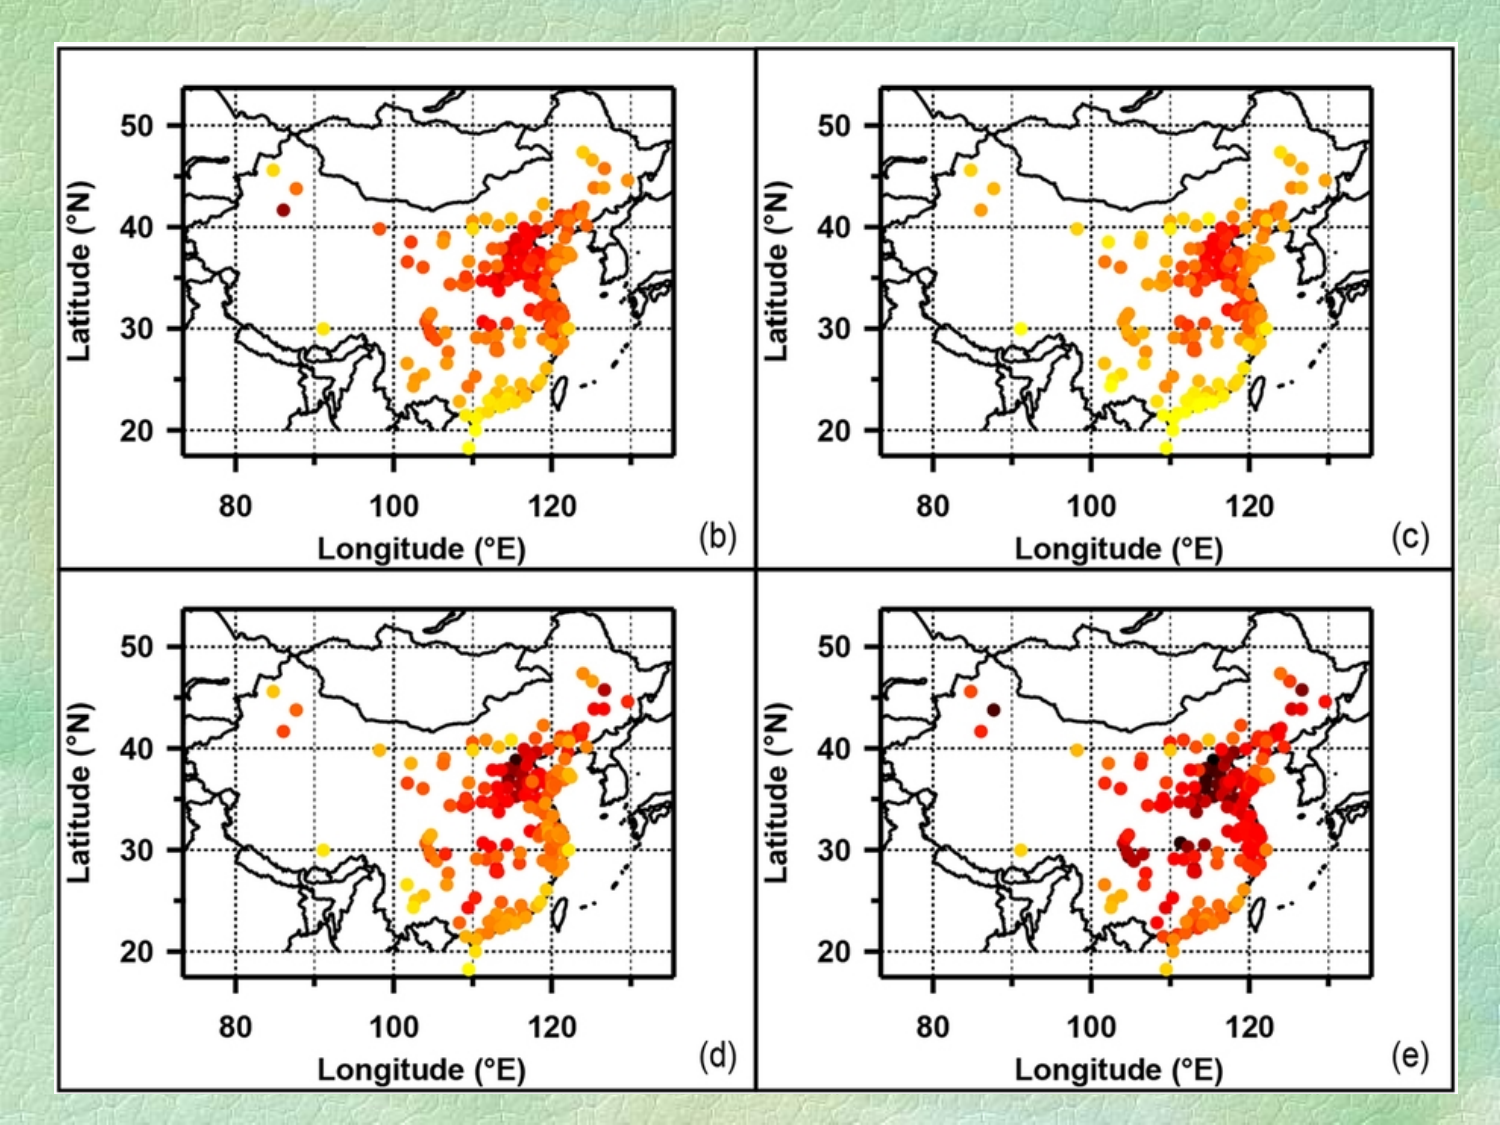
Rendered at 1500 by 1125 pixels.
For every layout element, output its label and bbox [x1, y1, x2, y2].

picture [0, 0, 1500, 1125]
list [54, 42, 1458, 1095]
